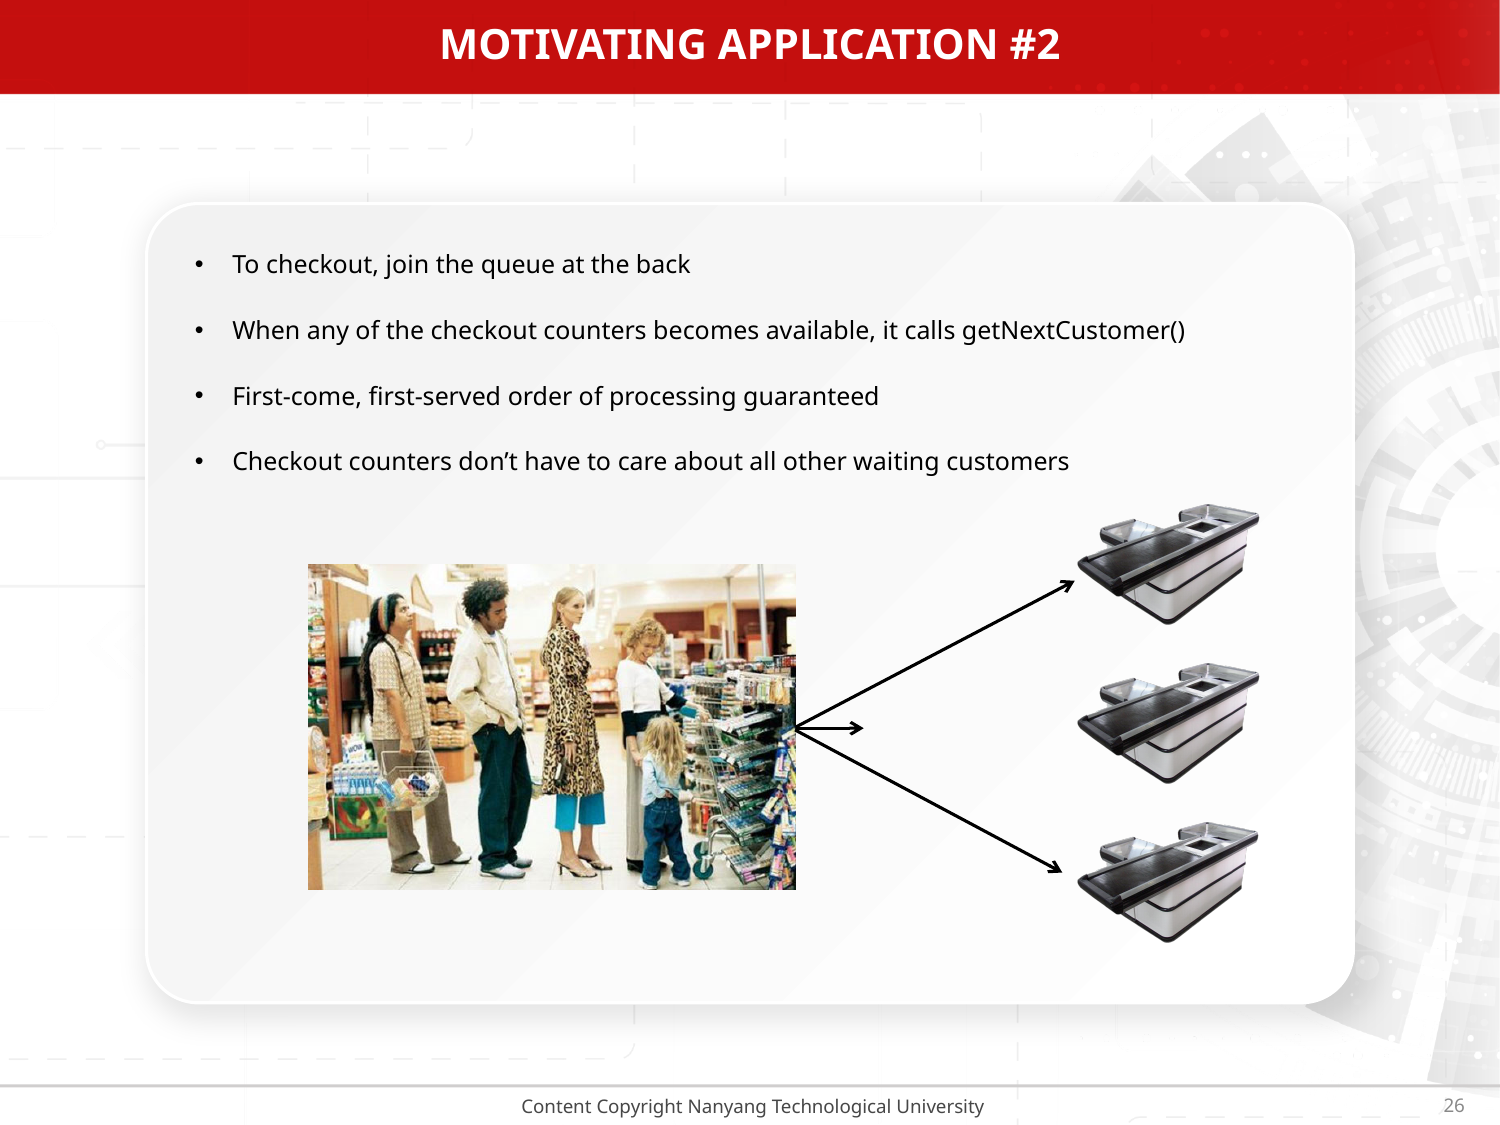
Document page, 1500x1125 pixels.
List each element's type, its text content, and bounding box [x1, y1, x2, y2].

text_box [794, 729, 1063, 873]
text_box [796, 580, 1075, 728]
picture [0, 93, 1500, 1084]
text_box To checkout, join the queue at the back When any of the checkout counters becomes available, it calls getNextCustomer() First-come, first-served order of processing guaranteed Checkout counters don’t have to care about all other waiting customers [180, 226, 1325, 936]
text_box [145, 202, 1355, 1004]
picture [0, 1088, 1500, 1125]
title Motivating ApplicatioN #2 [0, 0, 1500, 93]
